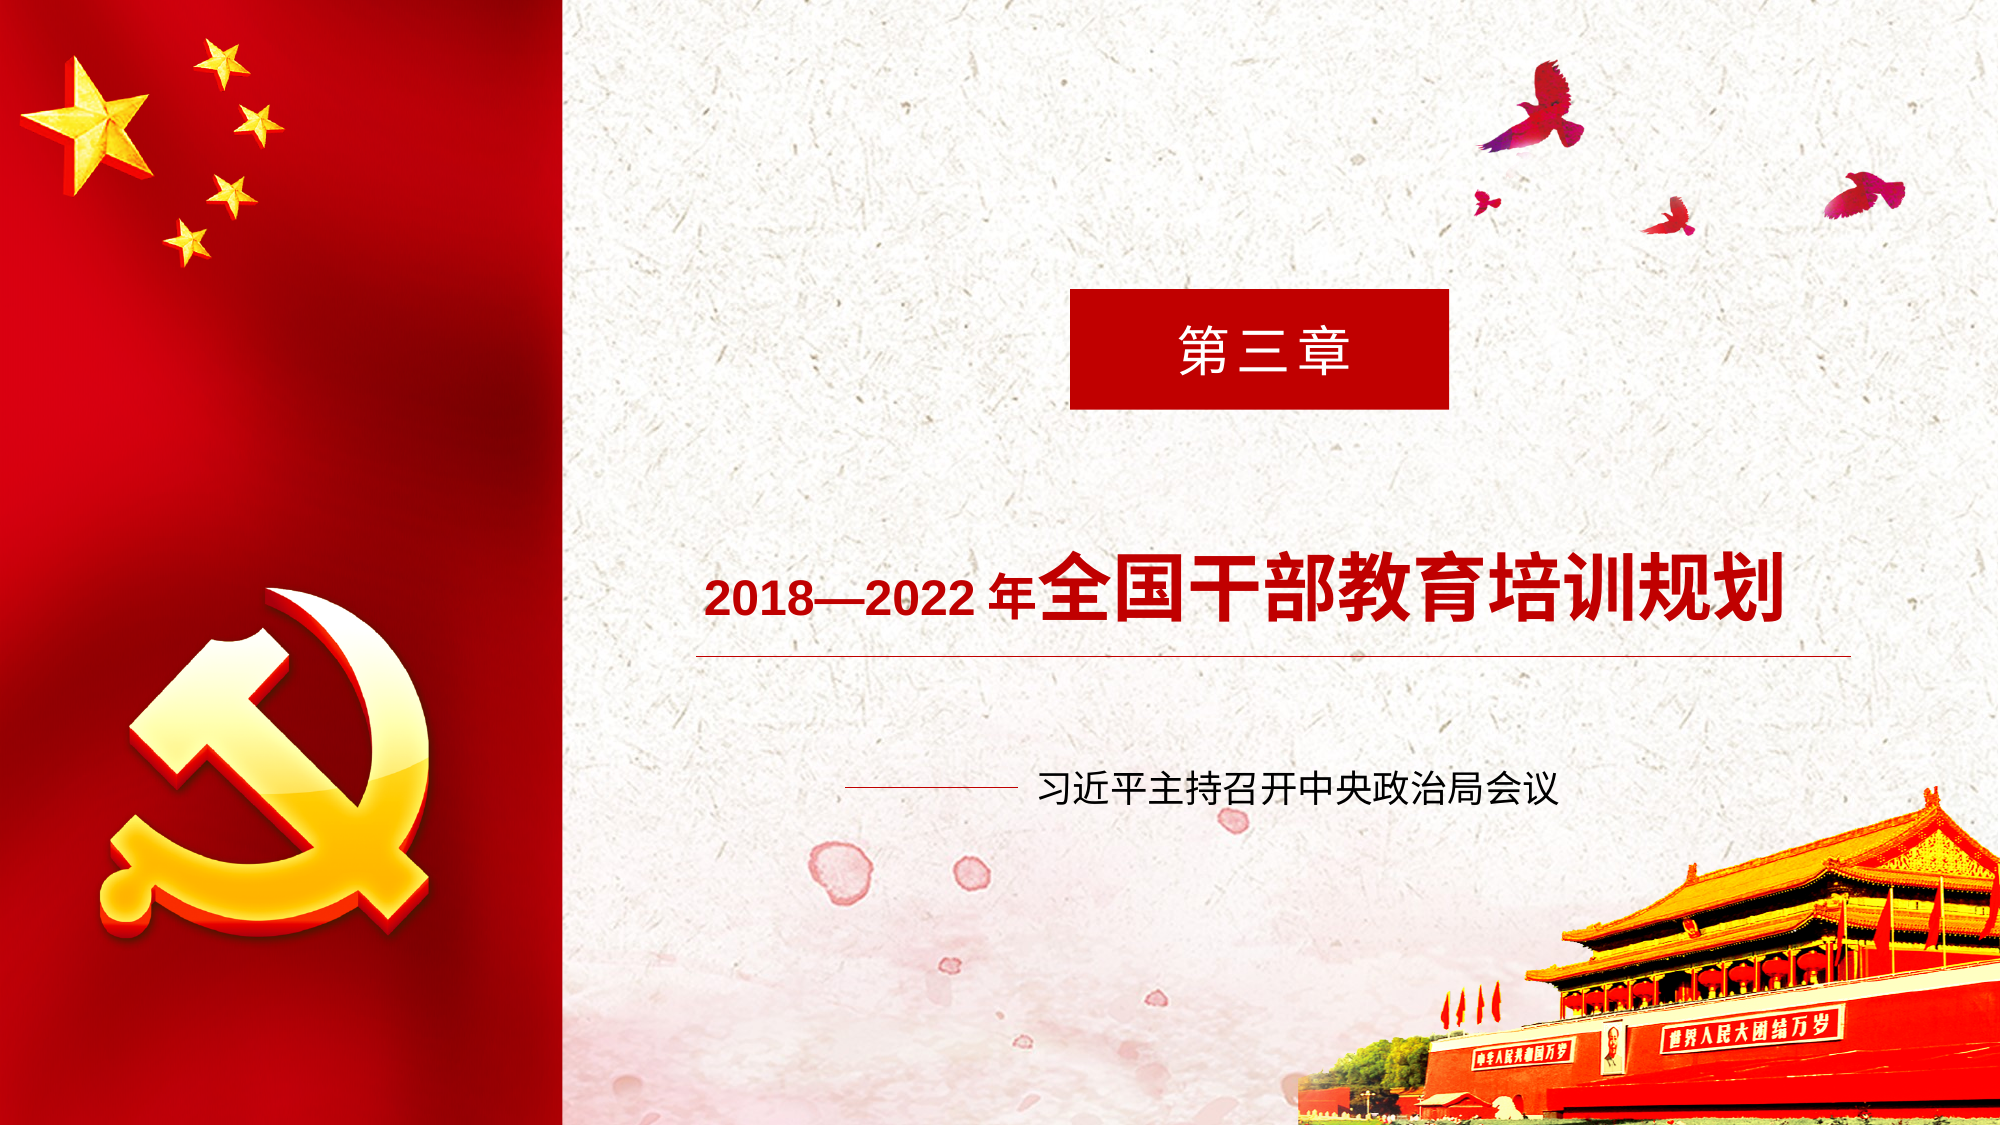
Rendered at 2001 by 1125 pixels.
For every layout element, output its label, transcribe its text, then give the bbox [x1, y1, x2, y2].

text_box 习近平主持召开中央政治局会议 [1020, 757, 1576, 817]
picture [3, 11, 308, 294]
text_box 第三章 [1069, 288, 1450, 411]
text_box 2018—2022年全国干部教育培训规划 [643, 532, 1803, 638]
picture [563, 0, 2000, 1125]
picture [22, 542, 501, 1020]
text_box [0, 0, 563, 1125]
